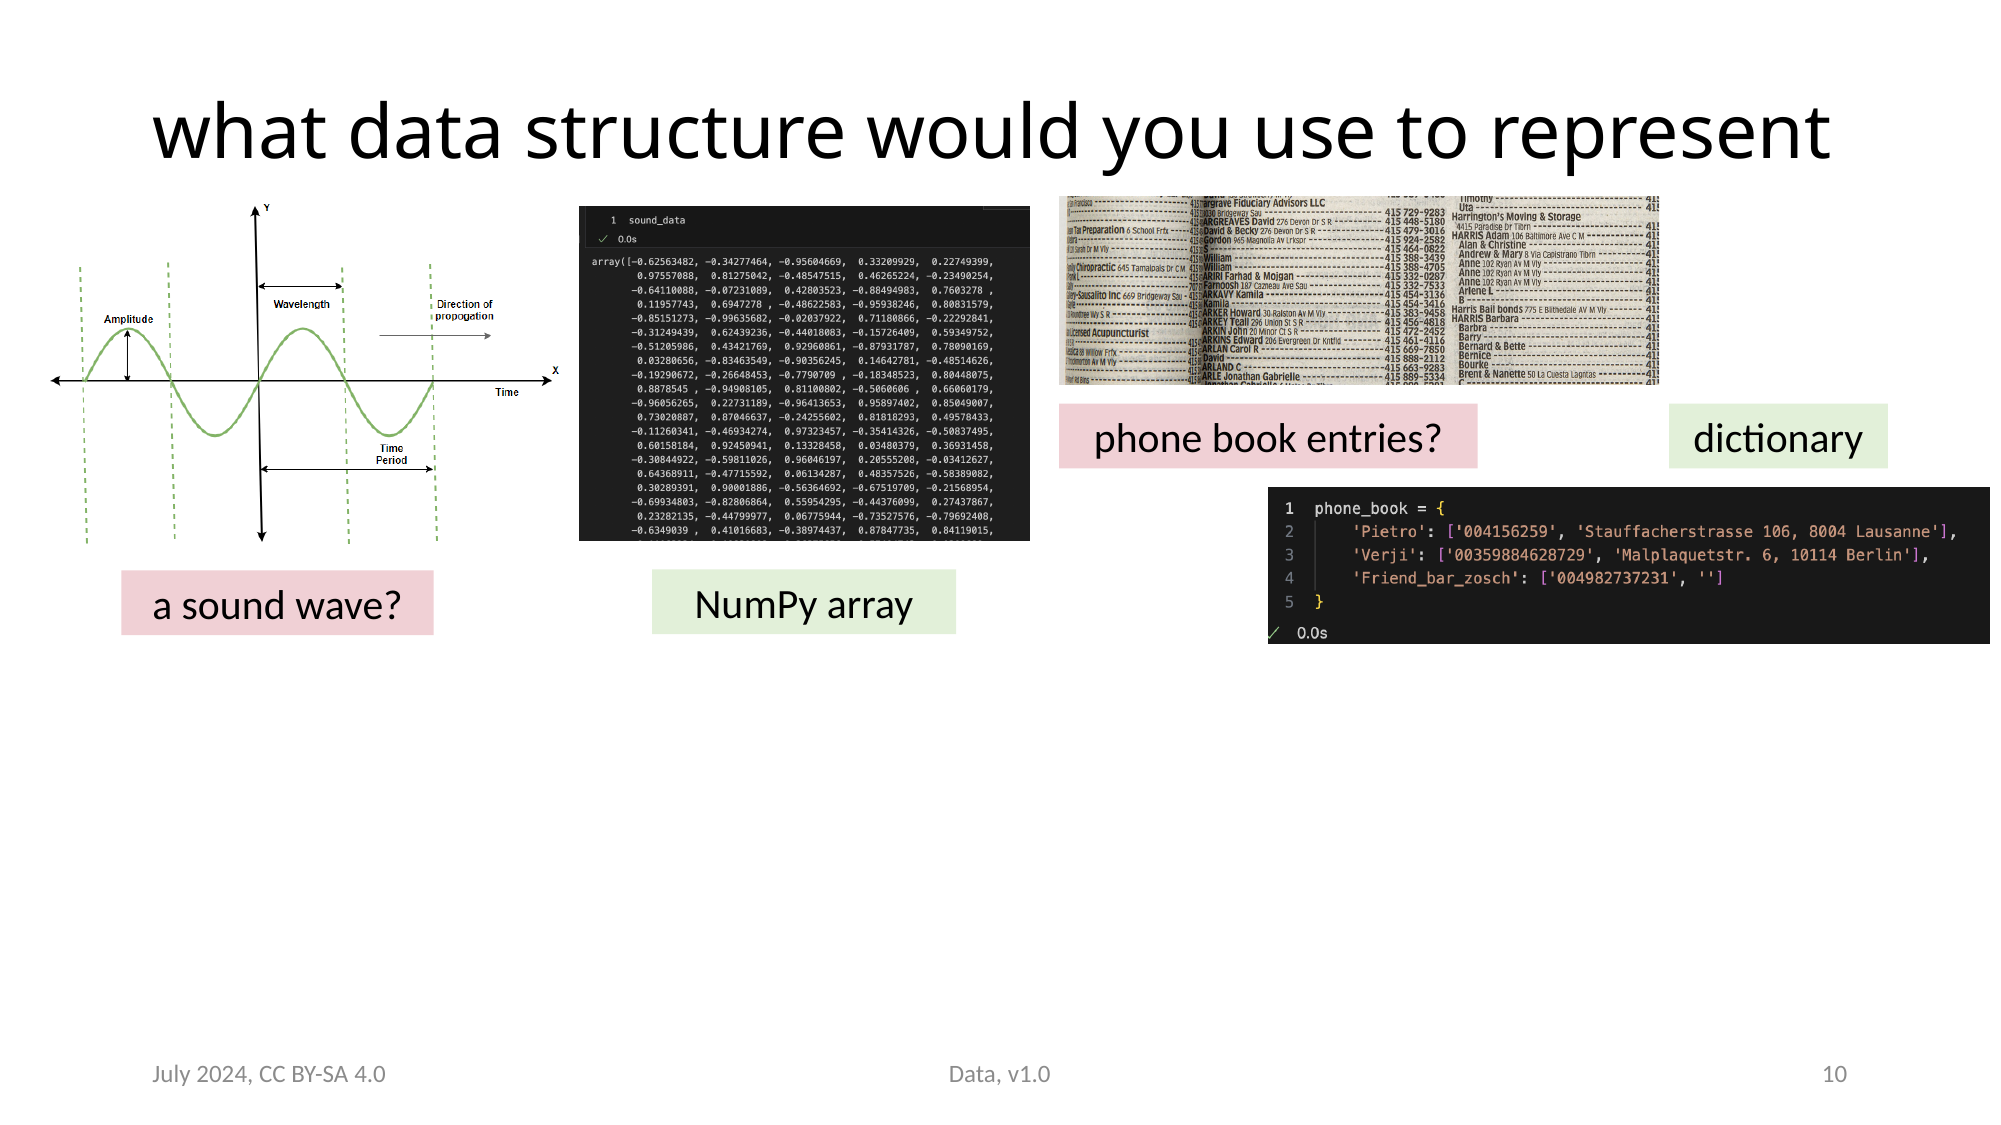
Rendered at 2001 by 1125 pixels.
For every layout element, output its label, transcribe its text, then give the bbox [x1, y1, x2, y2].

footer Data, v1.0 [662, 1042, 1338, 1103]
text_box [579, 206, 1030, 635]
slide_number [137, 1042, 588, 1103]
title what data structure would you use to represent [137, 59, 1863, 209]
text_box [1058, 196, 1660, 470]
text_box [43, 184, 608, 636]
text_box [1268, 403, 1990, 644]
slide_number 10 [1412, 1042, 1863, 1103]
